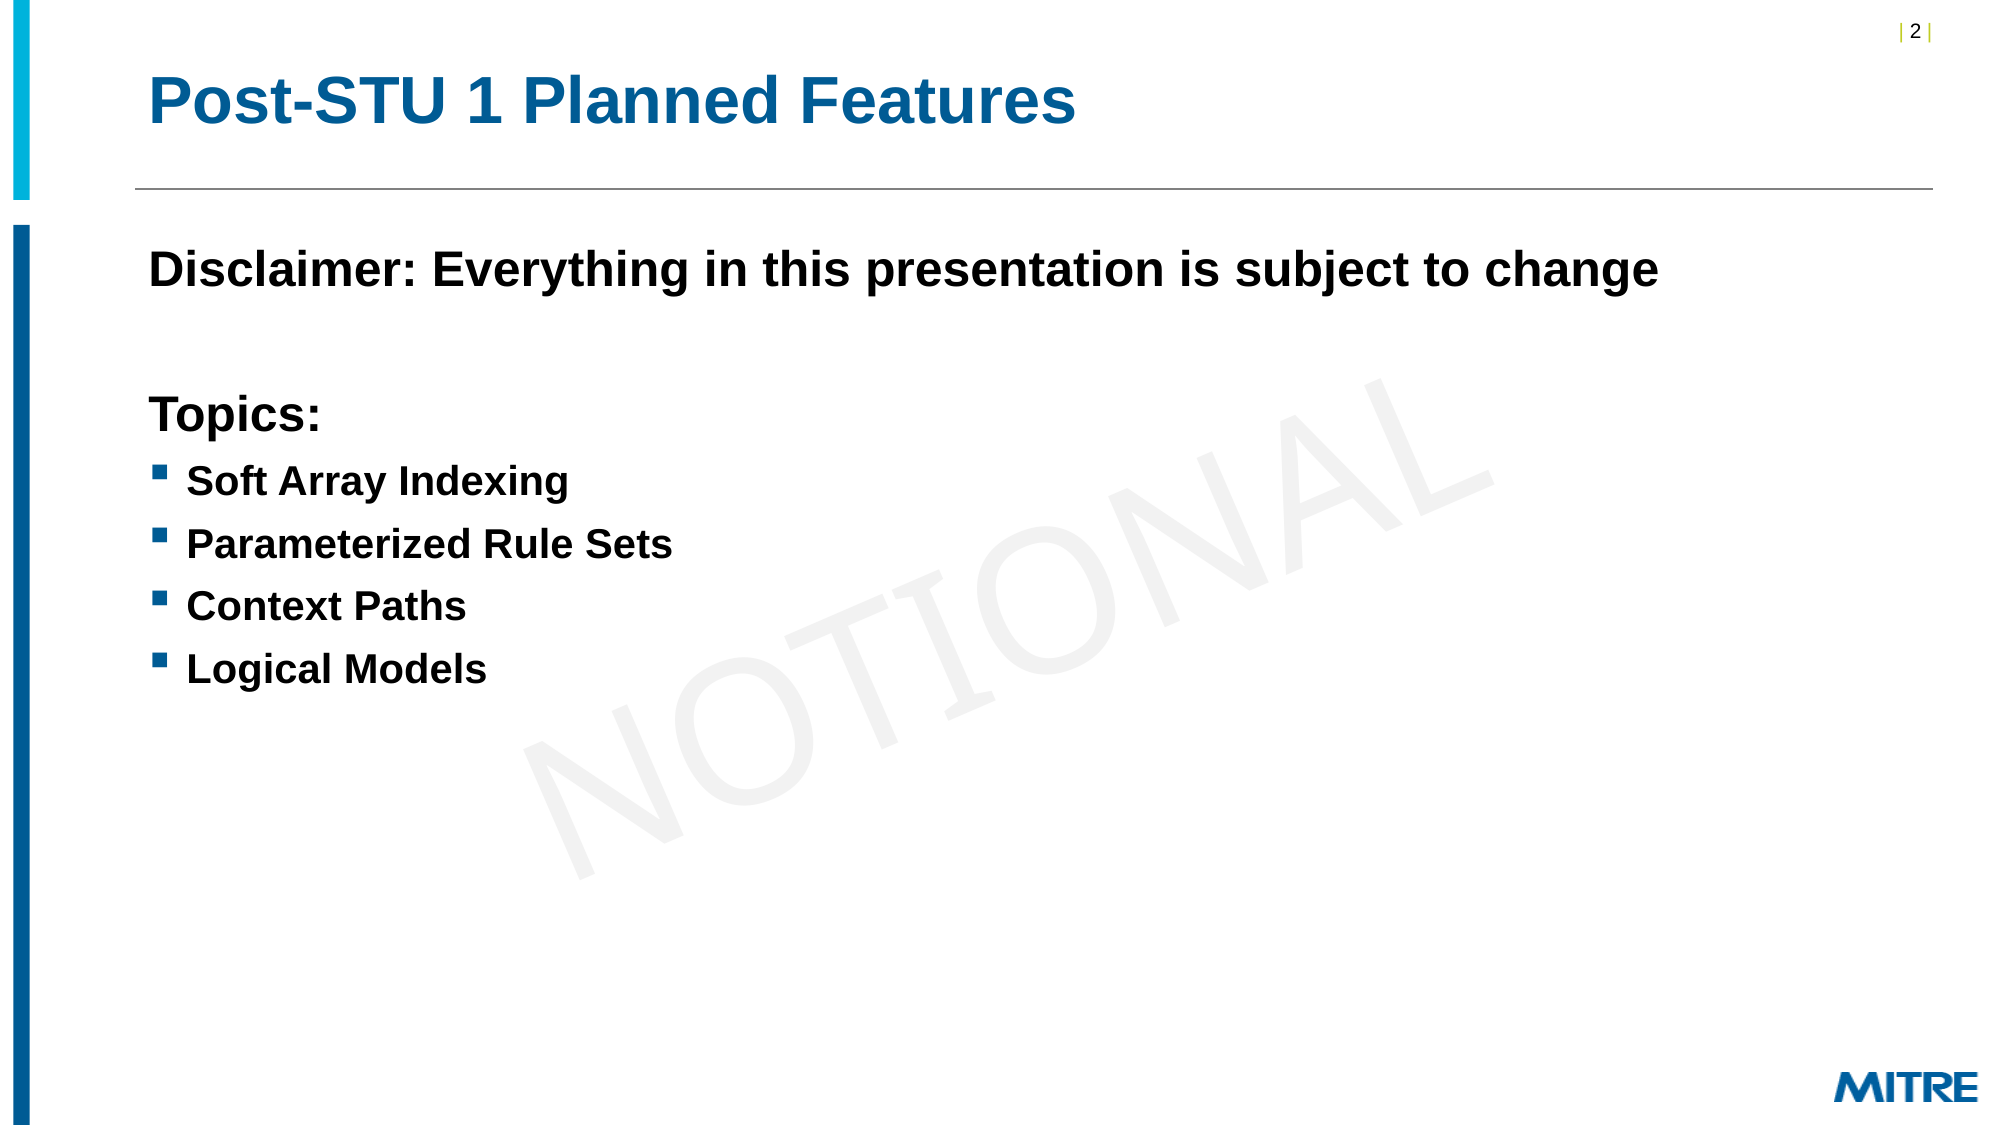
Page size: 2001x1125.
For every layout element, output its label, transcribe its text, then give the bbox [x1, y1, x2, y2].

picture [1834, 1069, 1981, 1109]
list Disclaimer: Everything in this presentation is subject to change Topics: Soft Array Indexing Parameterized Rule Sets Context Paths Logical Models [133, 229, 1934, 1052]
title Post-STU 1 Planned Features [133, 45, 1934, 163]
